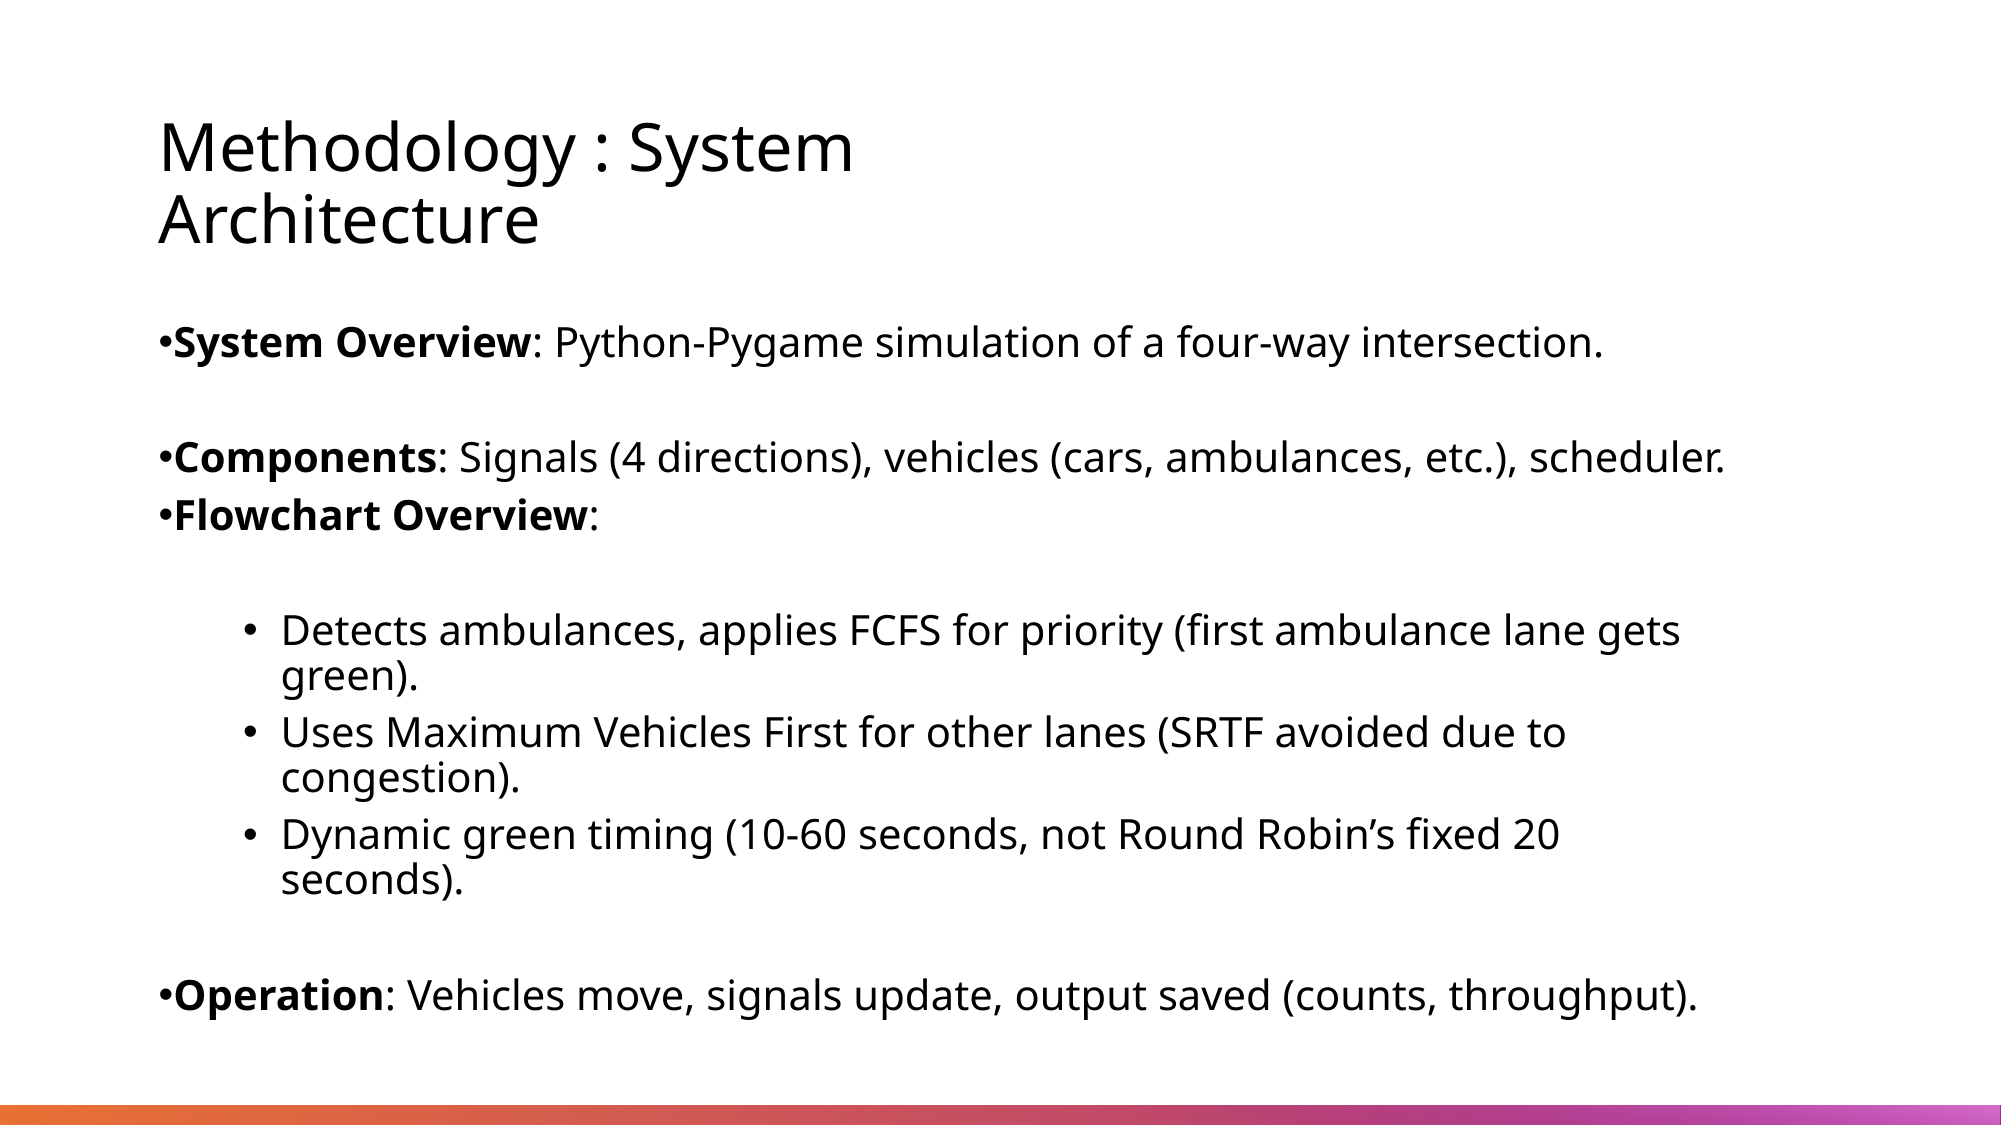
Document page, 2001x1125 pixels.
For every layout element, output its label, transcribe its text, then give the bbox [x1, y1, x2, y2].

text_box Methodology : System Architecture [143, 0, 898, 266]
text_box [0, 1104, 2000, 1125]
text_box System Overview: Python-Pygame simulation of a four-way intersection. Components: Signals (4 directions), vehicles (cars, ambulances, etc.), scheduler. Flowchart Overview: Detects ambulances, applies FCFS for priority (first ambulance lane gets green). Uses Maximum Vehicles First for other lanes (SRTF avoided due to congestion). Dynamic green timing (10-60 seconds, not Round Robin’s fixed 20 seconds). Operation: Vehicles move, signals update, output saved (counts, throughput). [143, 313, 1750, 880]
